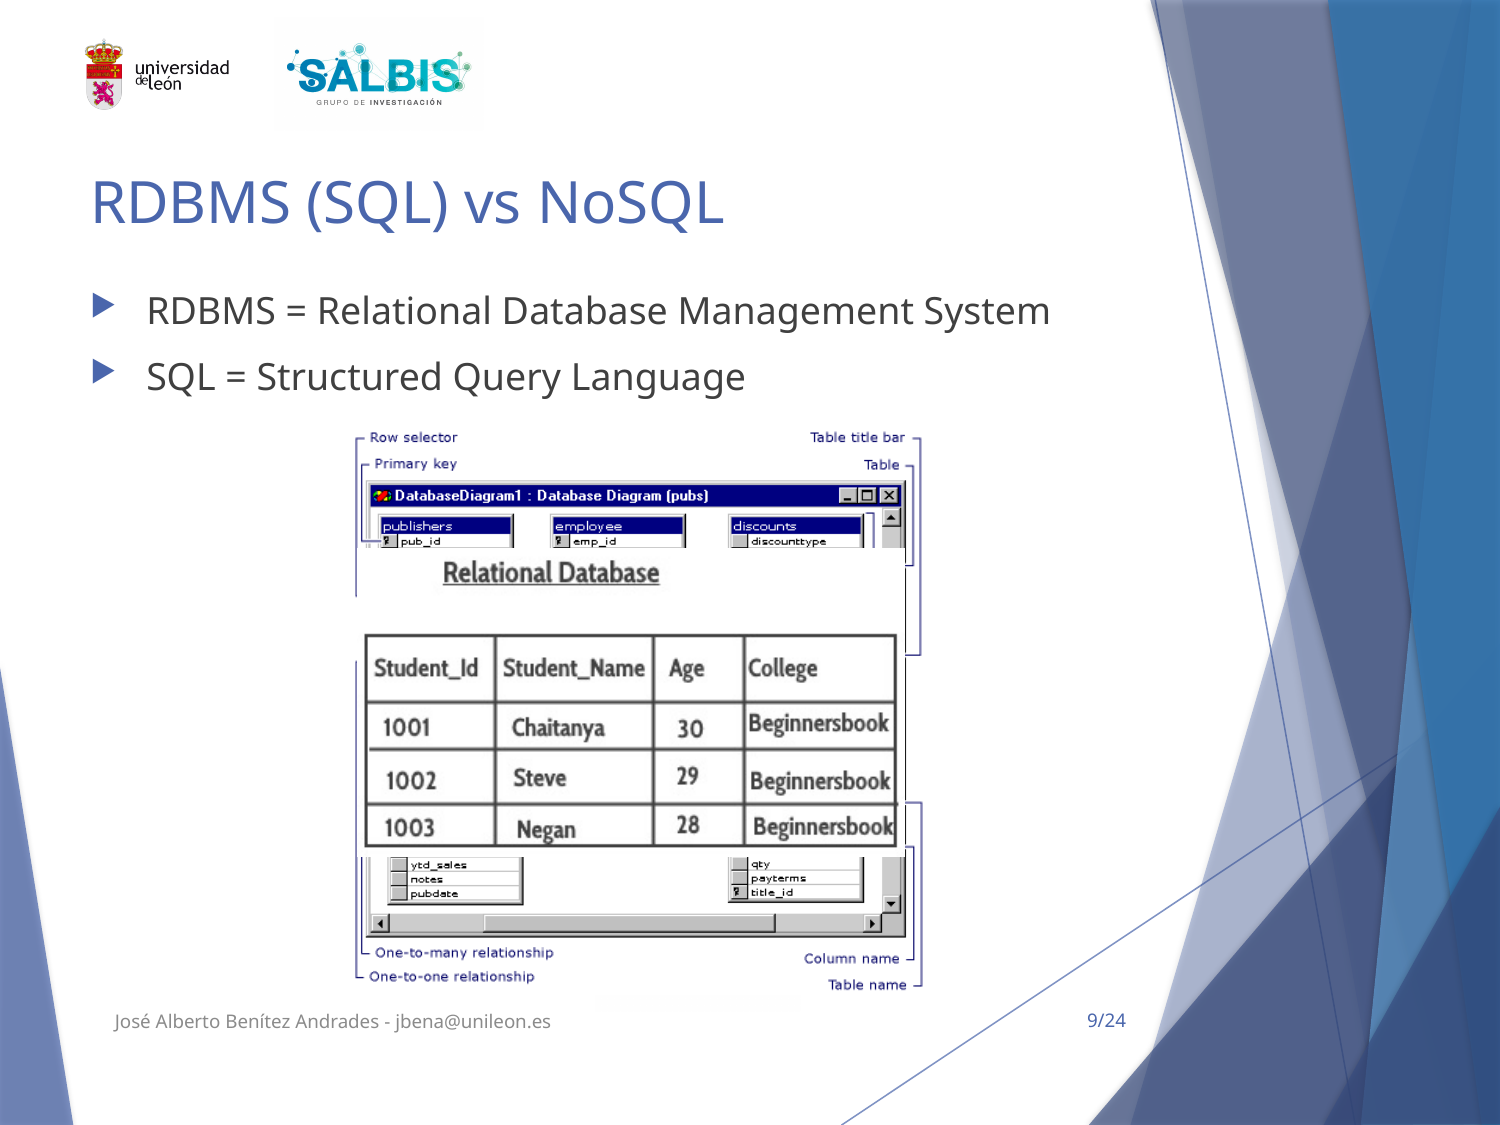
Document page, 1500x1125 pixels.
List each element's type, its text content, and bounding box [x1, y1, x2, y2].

picture [354, 429, 924, 1013]
footer José Alberto Benítez Andrades - jbena@unileon.es [99, 991, 859, 1051]
slide_number 9/24 [1057, 991, 1142, 1051]
picture [273, 17, 484, 131]
list RDBMS = Relational Database Management System SQL = Structured Query Language [75, 279, 1425, 1032]
title RDBMS (SQL) vs NoSQL [75, 157, 1117, 279]
picture [74, 29, 239, 119]
